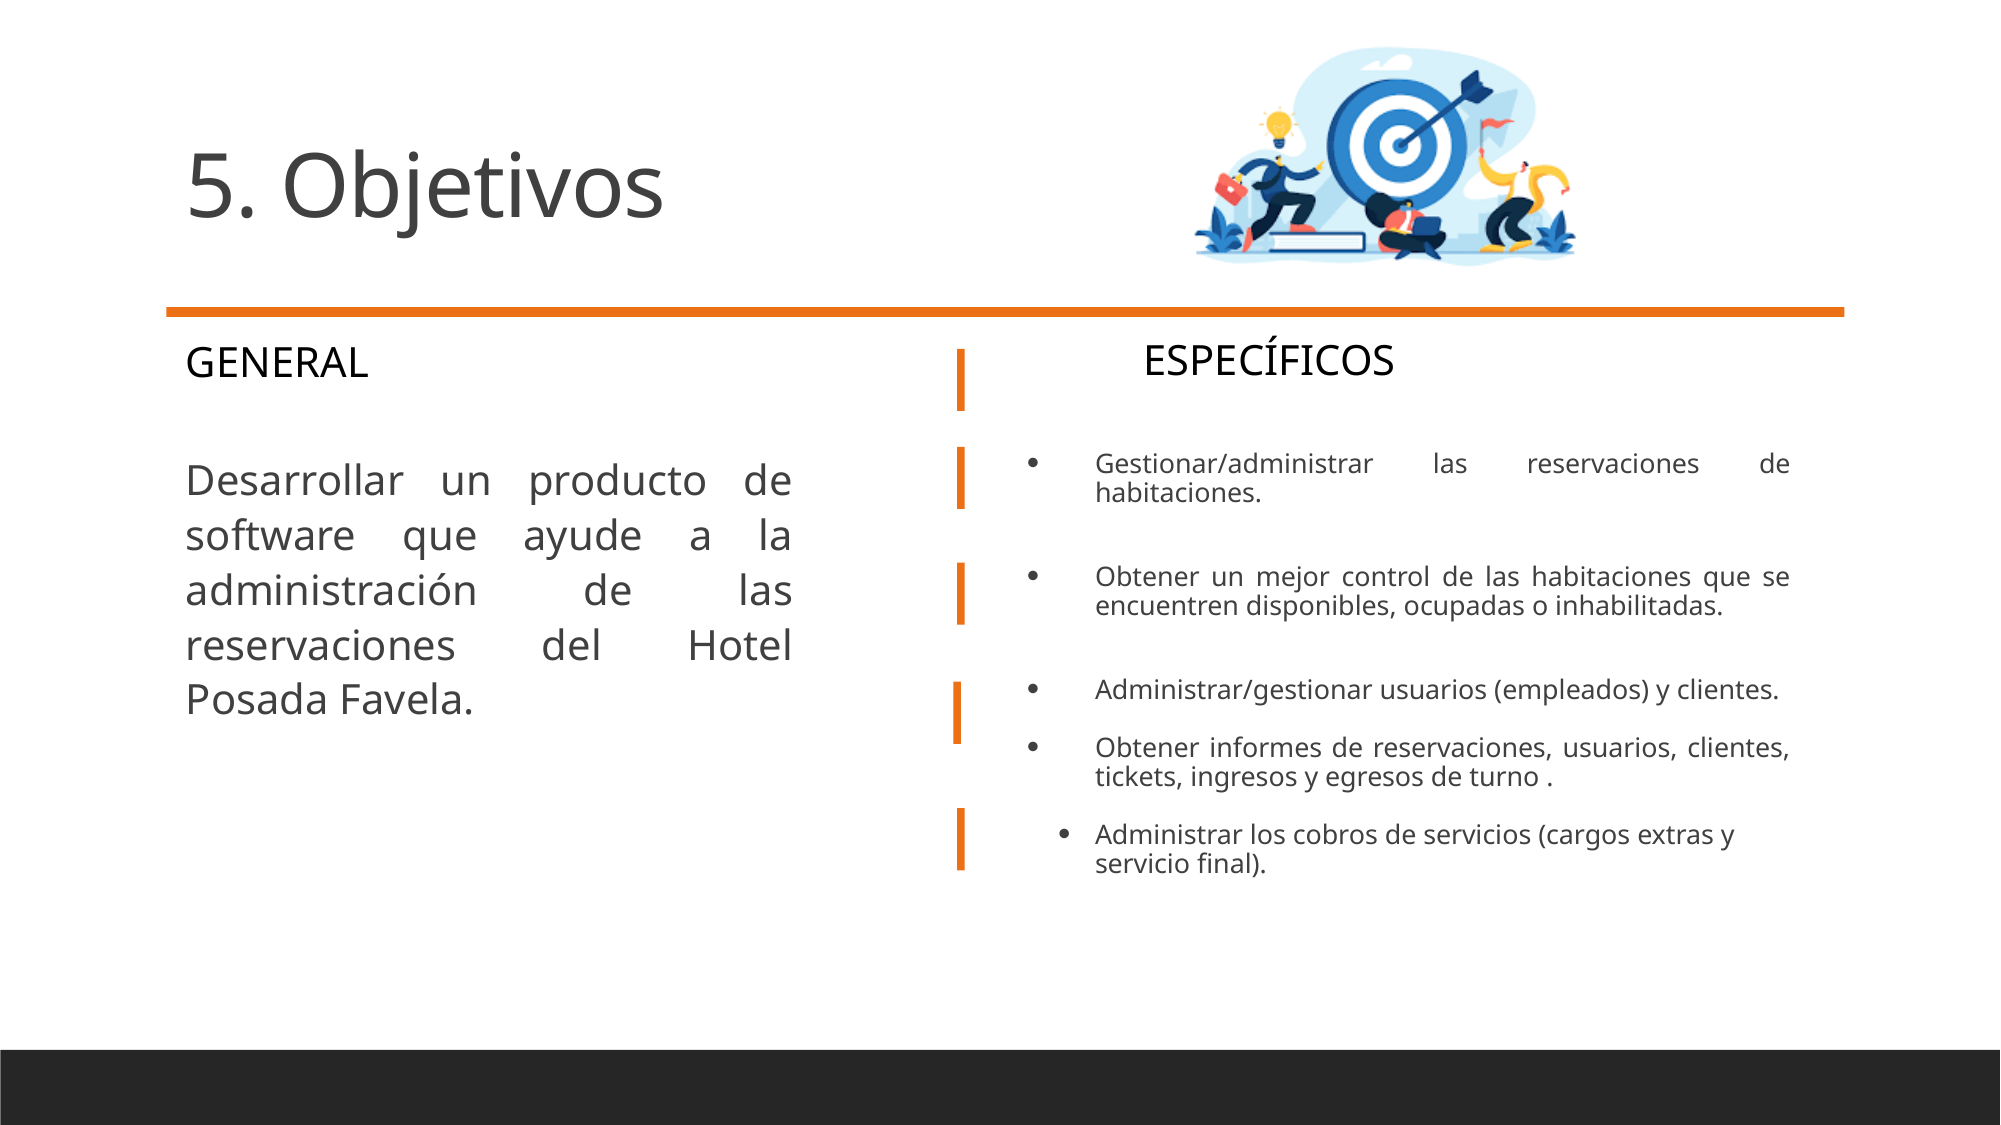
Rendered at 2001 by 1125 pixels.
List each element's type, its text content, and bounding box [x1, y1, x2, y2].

text_box [956, 561, 966, 626]
title 5. Objetivos [170, 110, 695, 244]
text_box [952, 680, 962, 745]
list General [170, 339, 932, 461]
text_box [956, 446, 966, 510]
list Desarrollar un producto de software que ayude a la administración de las reservaciones del Hotel Posada Favela. [170, 441, 794, 919]
text_box [165, 306, 1846, 318]
text_box [956, 347, 966, 412]
picture [1123, 39, 1648, 275]
list Gestionar/administrar las reservaciones de habitaciones. Obtener un mejor control de las habitaciones que se encuentren disponibles, ocupadas o inhabilitadas. Administrar/gestionar usuarios (empleados) y clientes. Obtener informes de reservaciones, usuarios, clientes, tickets, ingresos y egresos de turno . Administrar los cobros de servicios (cargos extras y servicio final). [997, 442, 1791, 921]
list Específicos [1128, 337, 1890, 459]
text_box [956, 807, 966, 872]
